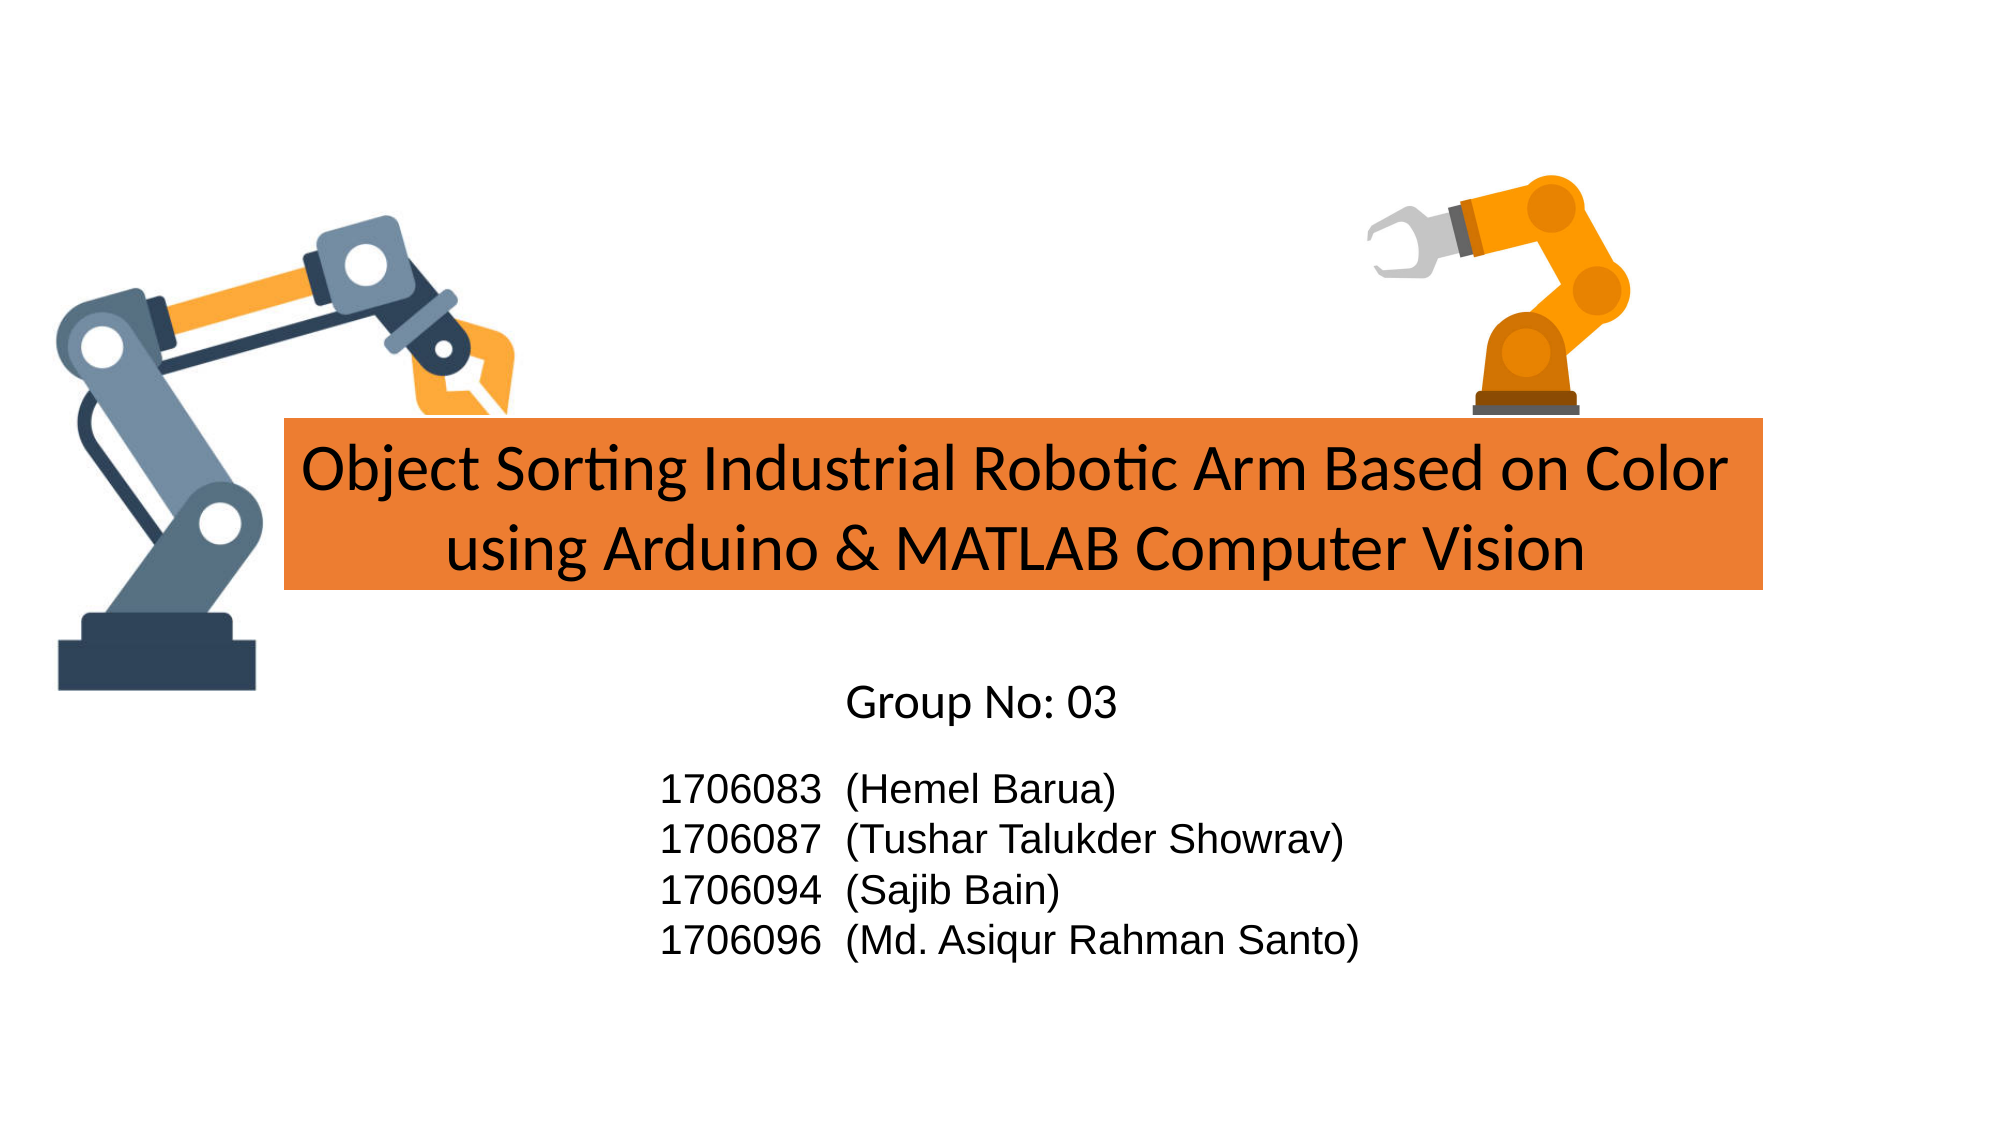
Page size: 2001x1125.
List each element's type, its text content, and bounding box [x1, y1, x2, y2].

text_box Object Sorting Industrial Robotic Arm Based on Color using Arduino & MATLAB Computer Vision [613, 415, 1767, 593]
picture [21, 125, 613, 781]
text_box 1706083 (Hemel Barua) 1706087 (Tushar Talukder Showrav) 1706094 (Sajib Bain) 1706096 (Md. Asiqur Rahman Santo) [644, 754, 1376, 970]
text_box Group No: 03 [830, 661, 1145, 736]
picture [1344, 152, 1652, 435]
